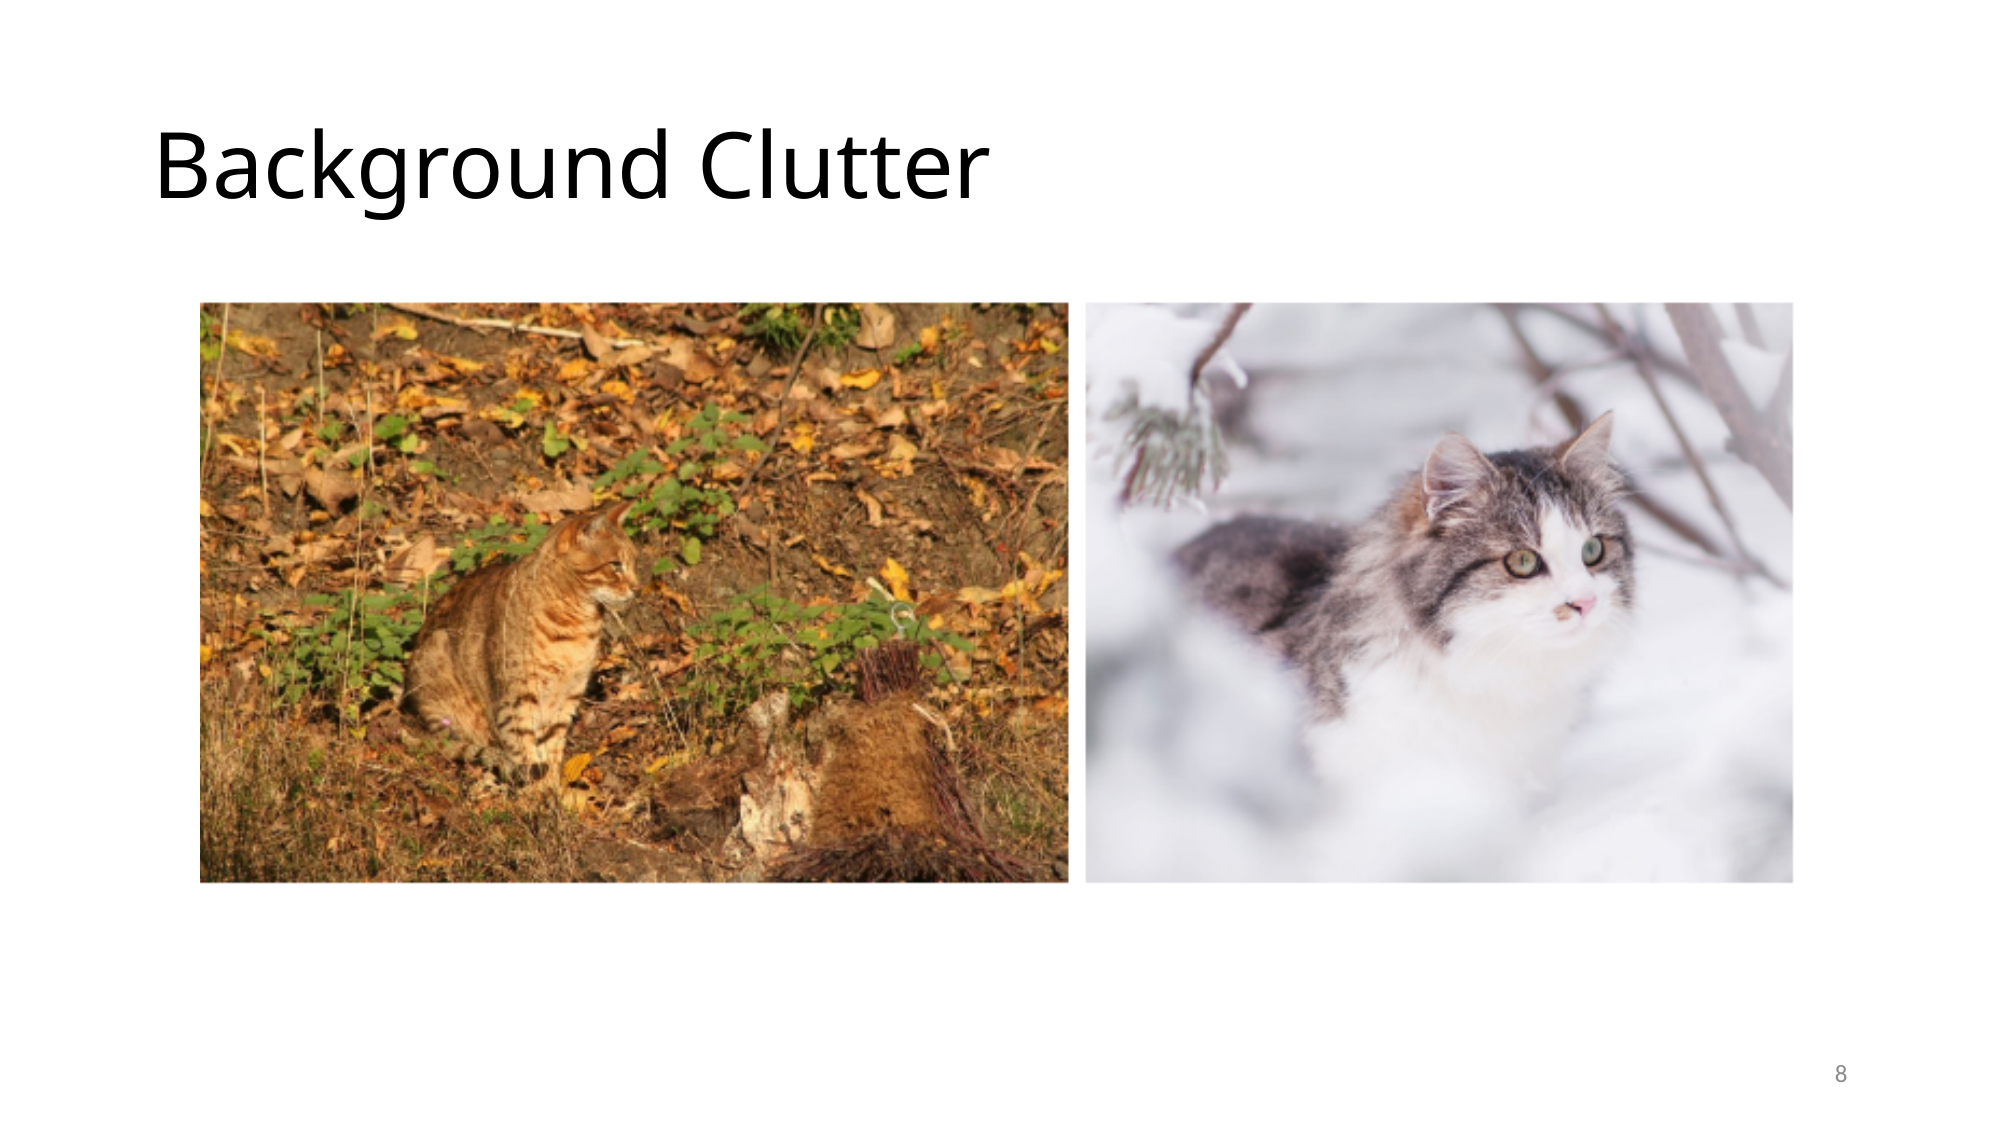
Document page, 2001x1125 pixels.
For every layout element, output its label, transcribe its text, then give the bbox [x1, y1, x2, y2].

picture [200, 299, 1800, 892]
title Background Clutter [137, 59, 1863, 278]
slide_number 8 [1412, 1042, 1863, 1103]
